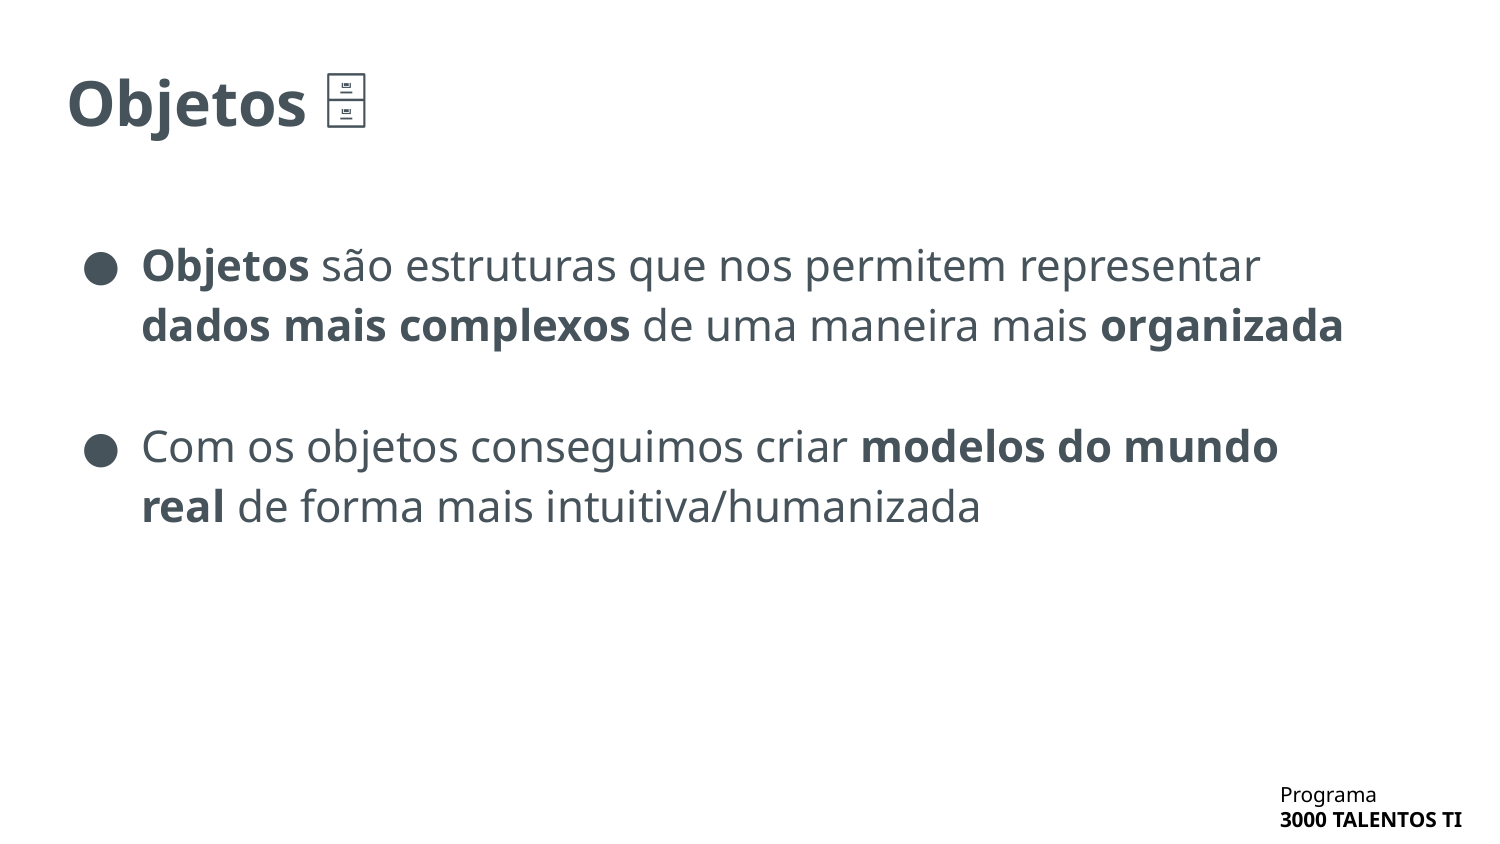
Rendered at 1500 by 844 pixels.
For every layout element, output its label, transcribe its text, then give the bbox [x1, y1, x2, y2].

subtitle Objetos são estruturas que nos permitem representar dados mais complexos de uma maneira mais organizada Com os objetos conseguimos criar modelos do mundo real de forma mais intuitiva/humanizada [51, 214, 1387, 812]
title Objetos 🗄 [51, 21, 1336, 182]
